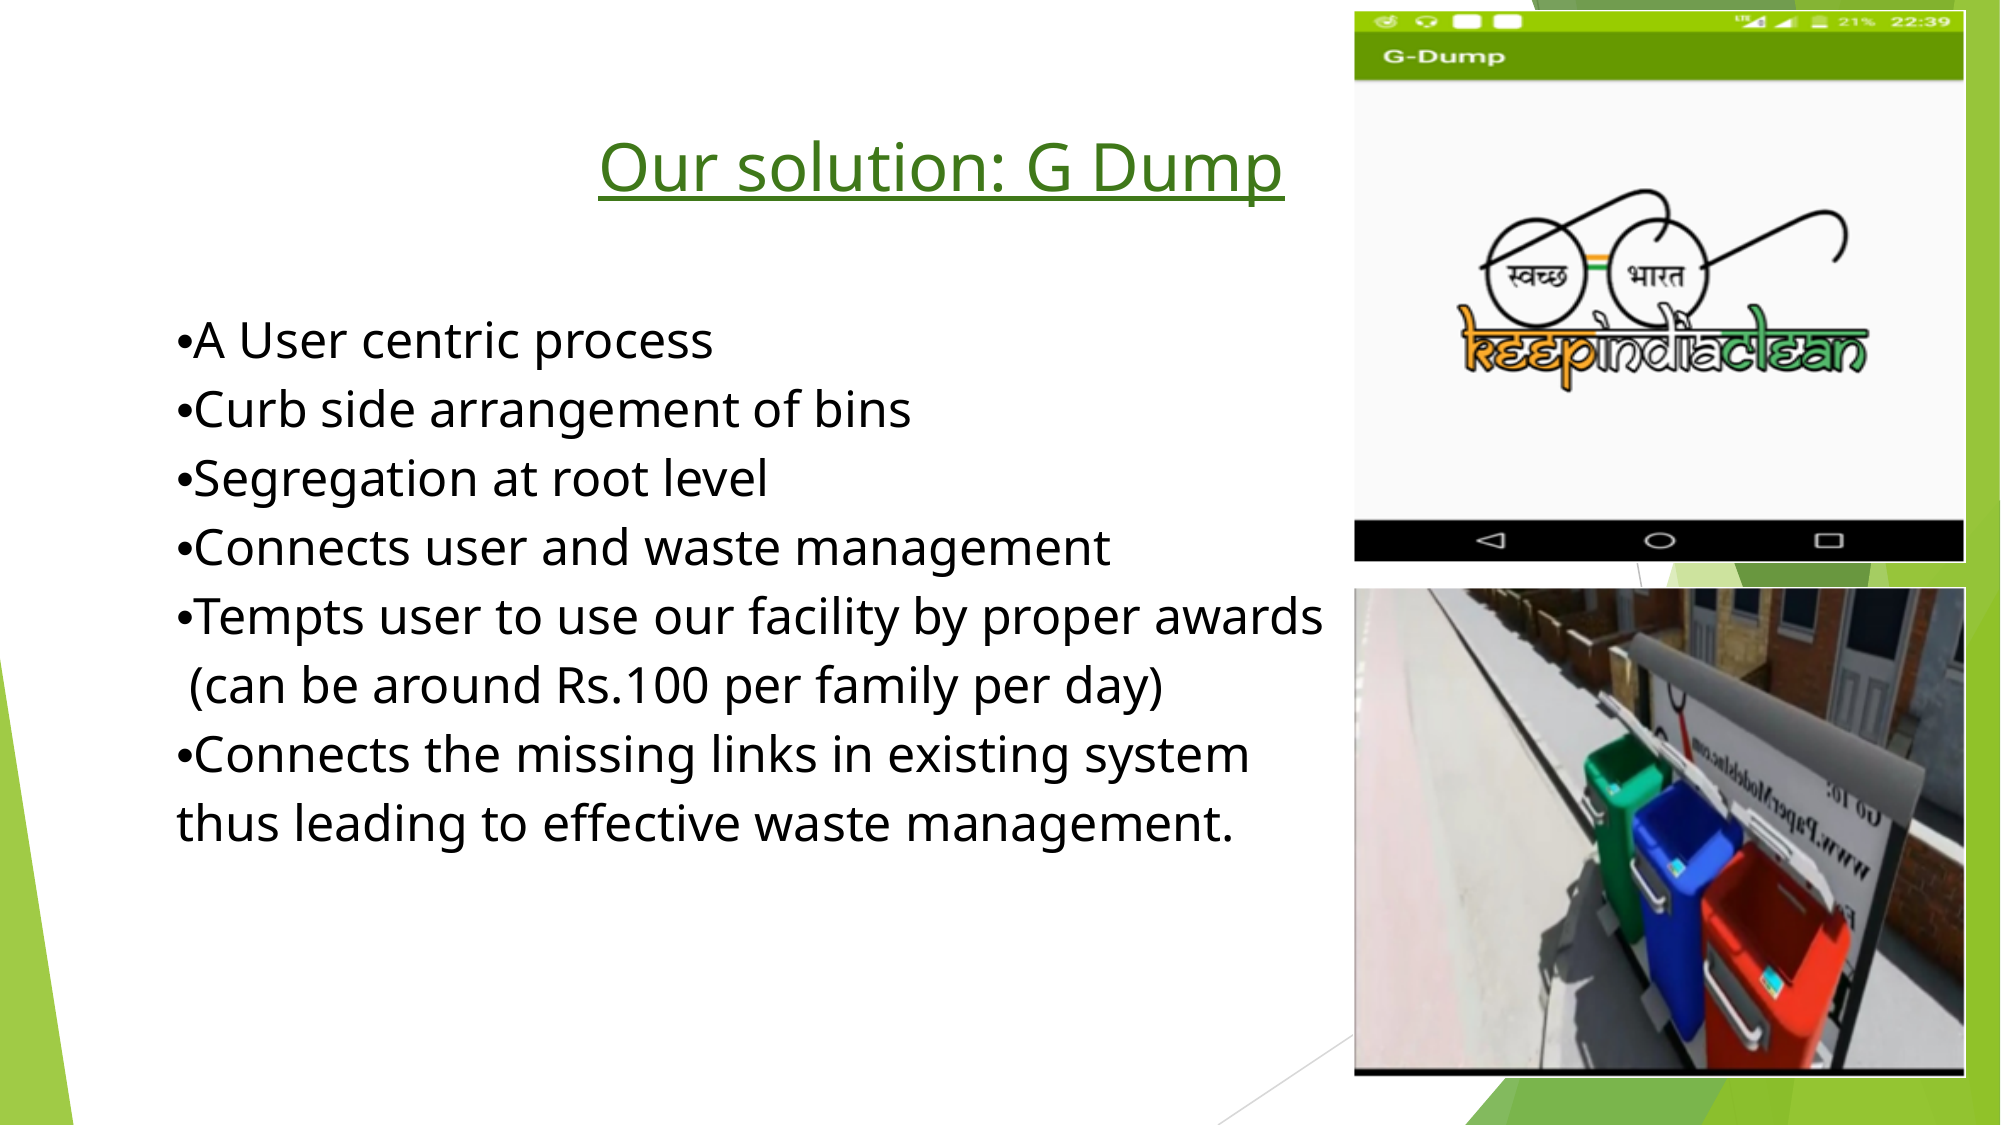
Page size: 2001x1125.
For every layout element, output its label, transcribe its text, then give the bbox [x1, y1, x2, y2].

picture [1352, 10, 1967, 563]
text_box Our solution: G Dump [583, 0, 1495, 286]
text_box •A User centric process •Curb side arrangement of bins •Segregation at root level •Connects user and waste management •Tempts user to use our facility by proper awards (can be around Rs.100 per family per day) •Connects the missing links in existing system thus leading to effective waste management. [161, 286, 1428, 865]
picture [1352, 587, 1967, 1079]
